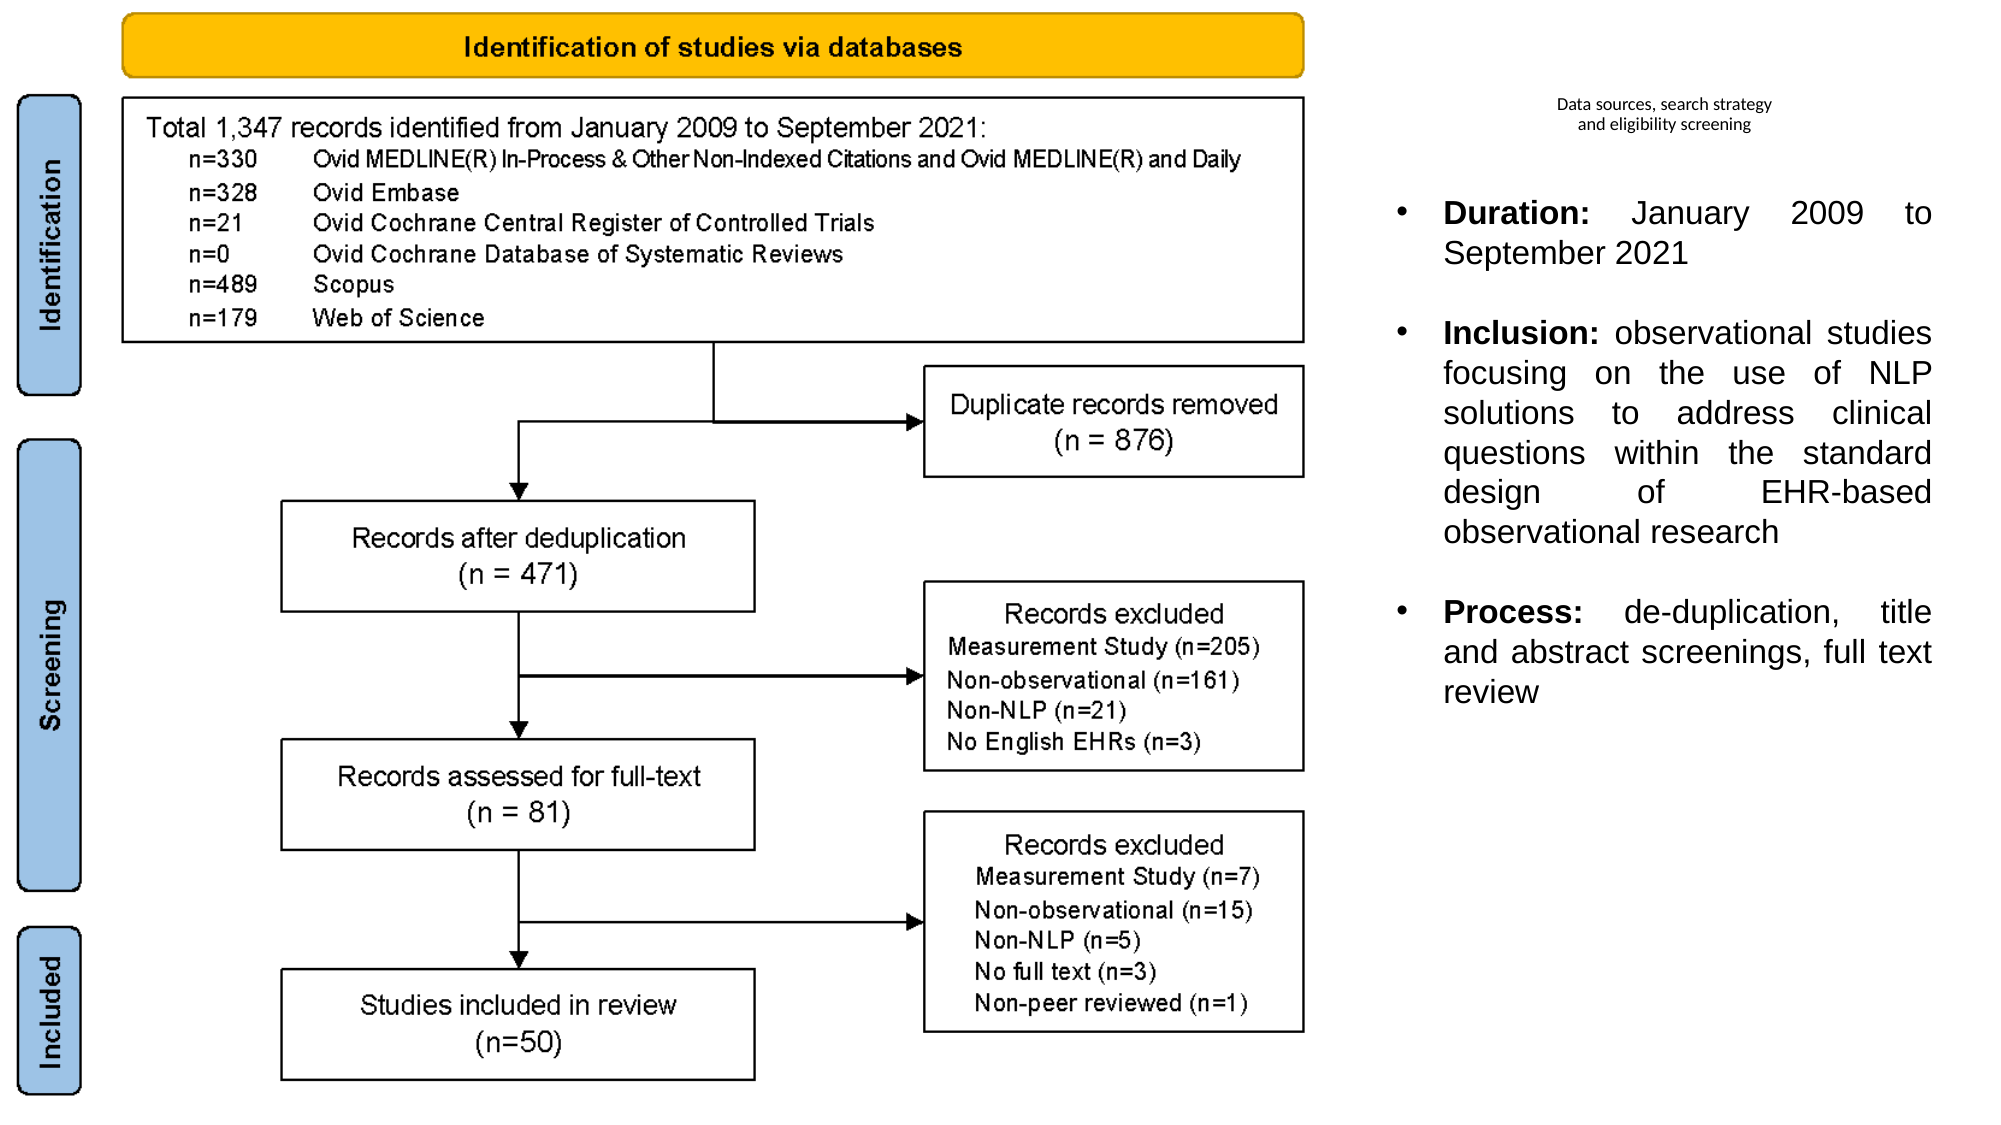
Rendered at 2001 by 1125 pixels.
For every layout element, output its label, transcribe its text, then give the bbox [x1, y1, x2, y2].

text_box Duration: January 2009 to September 2021 Inclusion: observational studies focusing on the use of NLP solutions to address clinical questions within the standard design of EHR-based observational research Process: de-duplication, title and abstract screenings, full text review [1381, 183, 1949, 758]
title Data sources, search strategy and eligibility screening [1356, 87, 1974, 184]
picture [0, 0, 1319, 1099]
